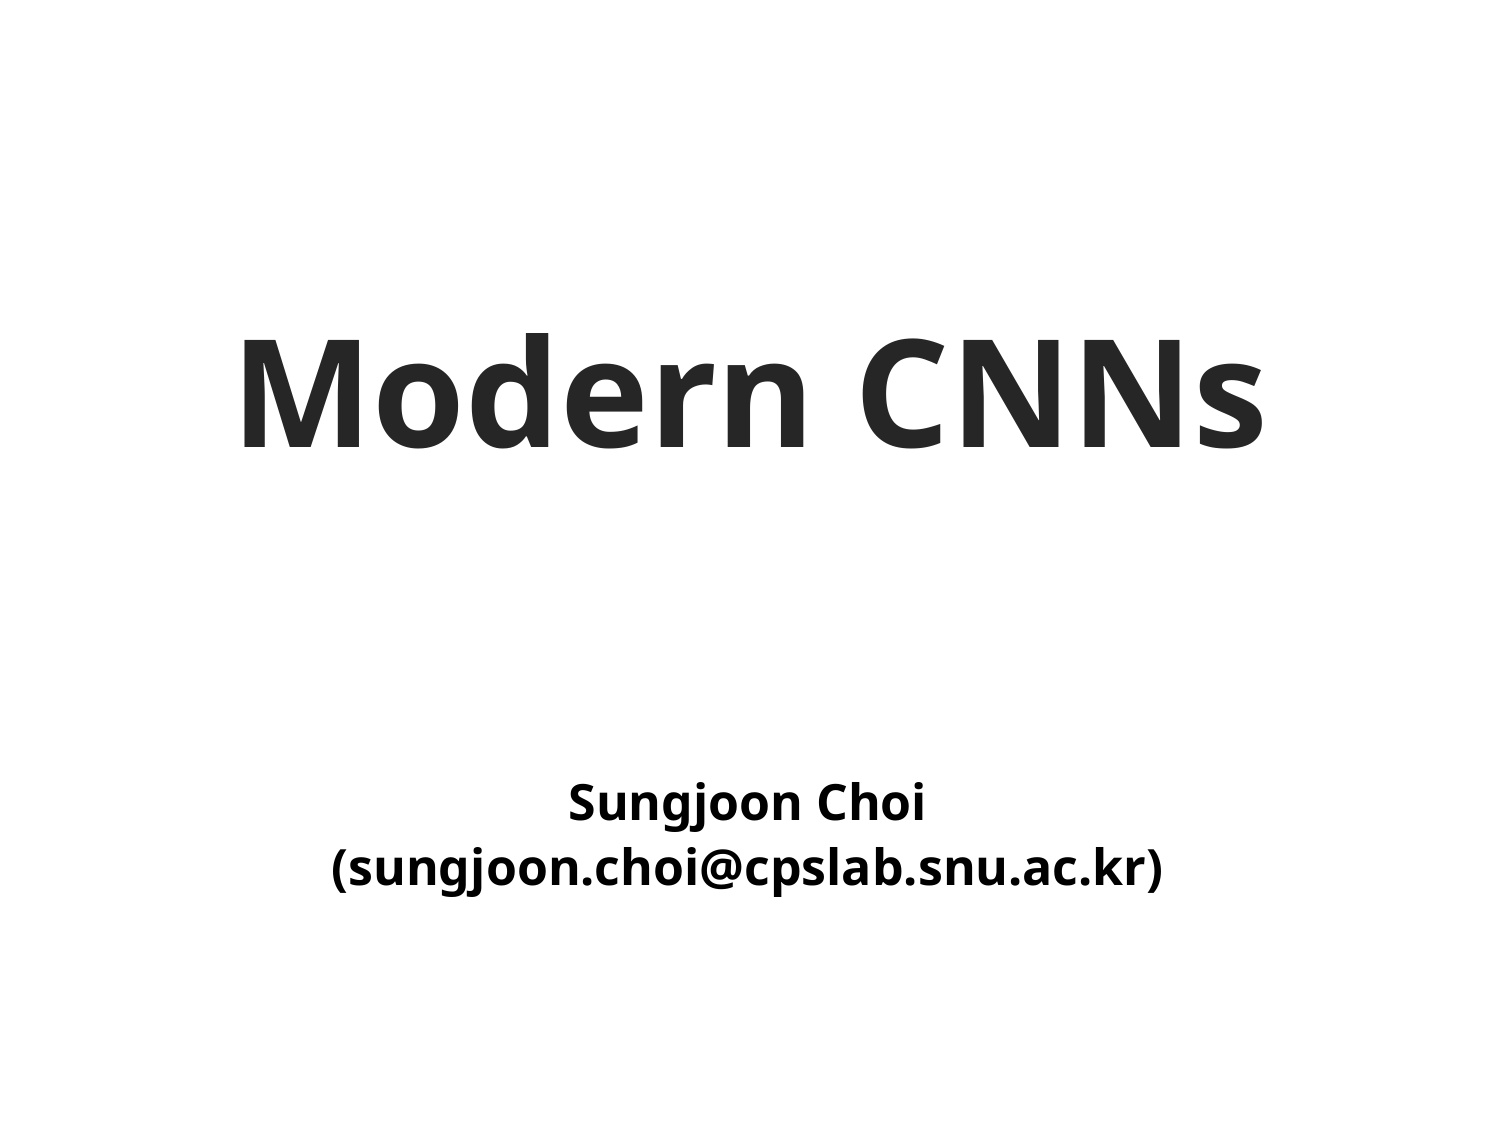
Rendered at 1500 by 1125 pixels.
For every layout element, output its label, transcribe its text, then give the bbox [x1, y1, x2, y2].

text_box Sungjoon Choi (sungjoon.choi@cpslab.snu.ac.kr) [170, 763, 1326, 904]
text_box Modern CNNs [112, 267, 1388, 509]
